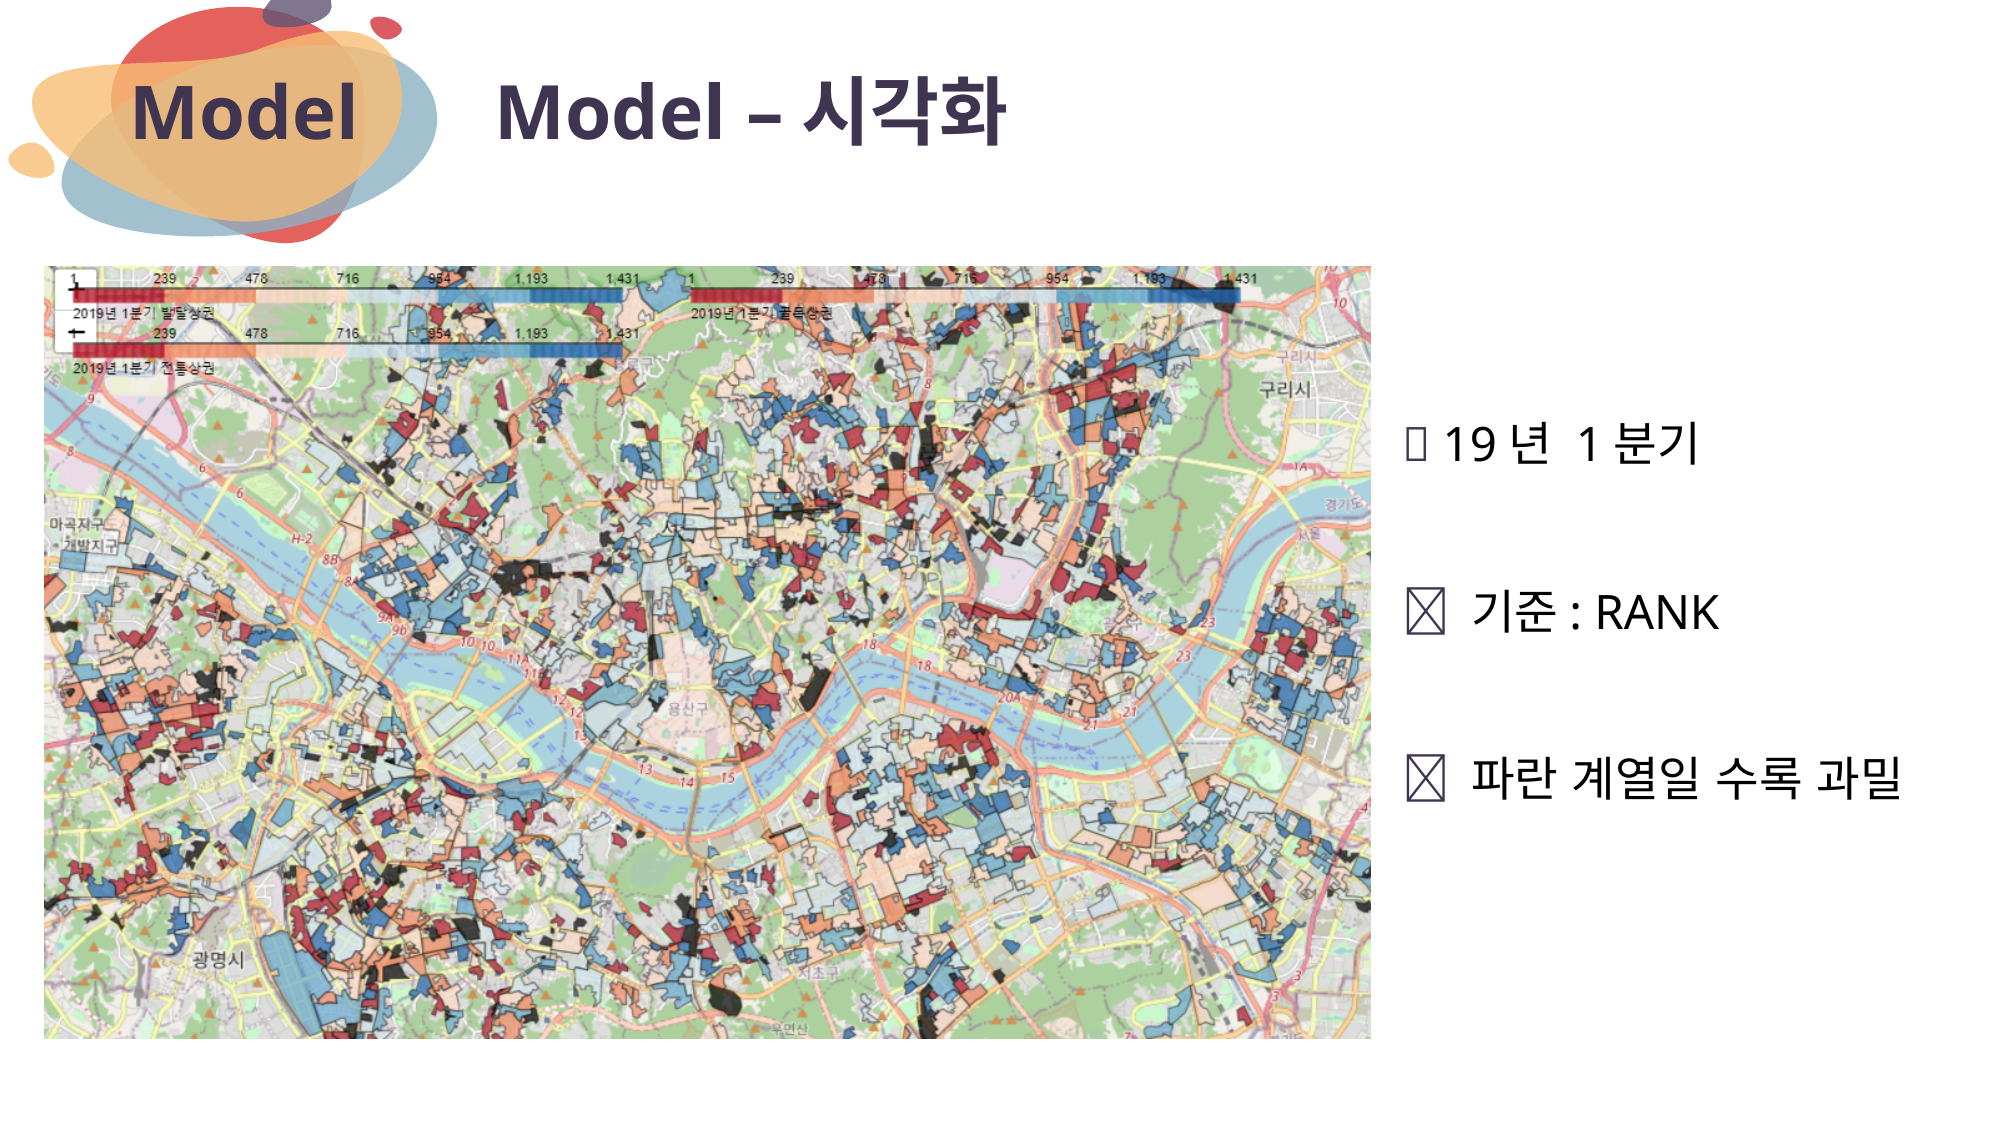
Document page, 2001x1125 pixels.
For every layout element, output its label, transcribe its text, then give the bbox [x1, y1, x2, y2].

picture [44, 266, 1371, 1039]
title Model –시각화 [479, 22, 1863, 209]
list  19년 1분기  기준: RANK  파란 계열일 수록 과밀 [1387, 413, 1935, 822]
list Model [106, 35, 383, 195]
